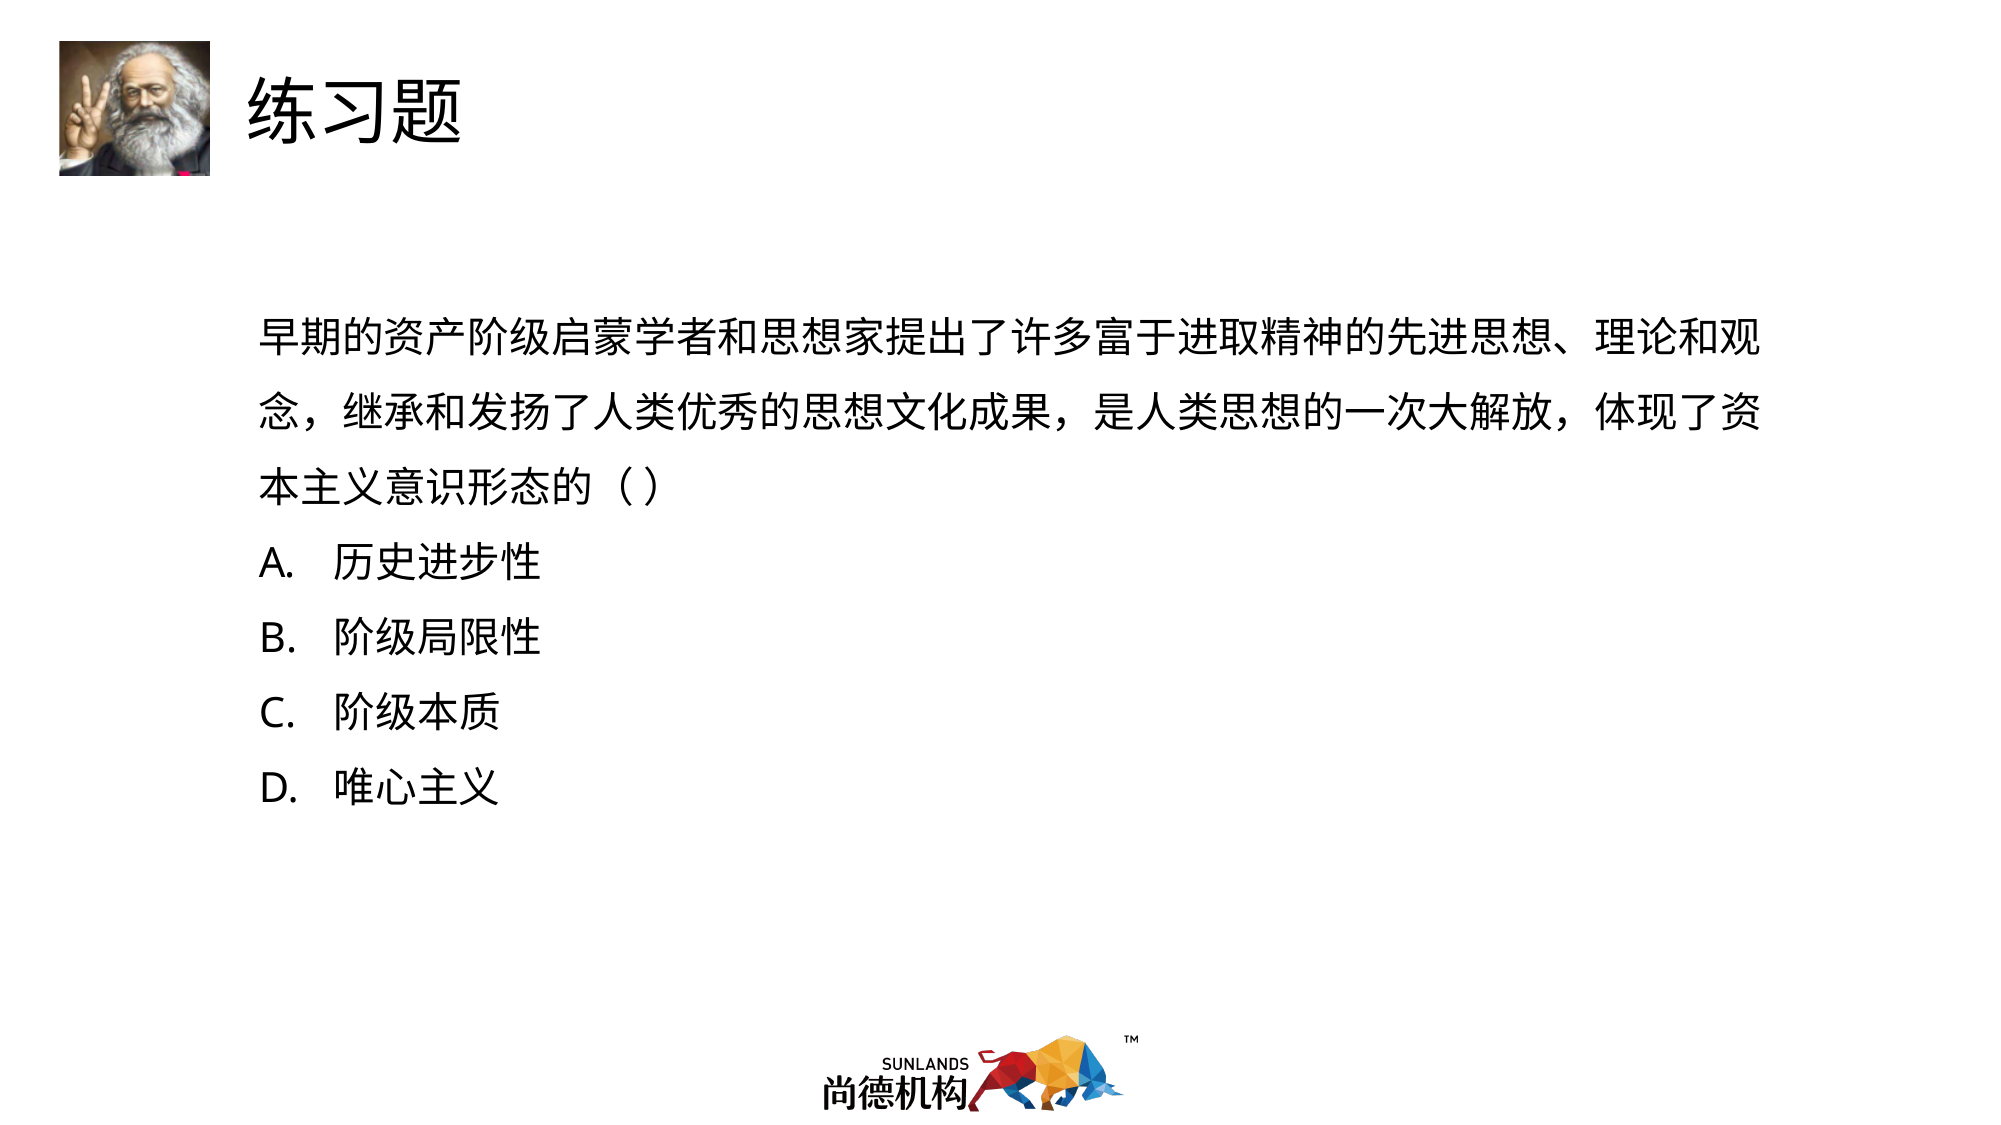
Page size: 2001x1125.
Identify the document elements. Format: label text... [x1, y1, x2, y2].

picture [59, 41, 210, 176]
text_box 早期的资产阶级启蒙学者和思想家提出了许多富于进取精神的先进思想、理论和观念，继承和发扬了人类优秀的思想文化成果，是人类思想的一次大解放，体现了资本主义意识形态的（ ） 历史进步性 阶级局限性 阶级本质 唯心主义 [244, 278, 1816, 819]
picture [642, 861, 1320, 1125]
